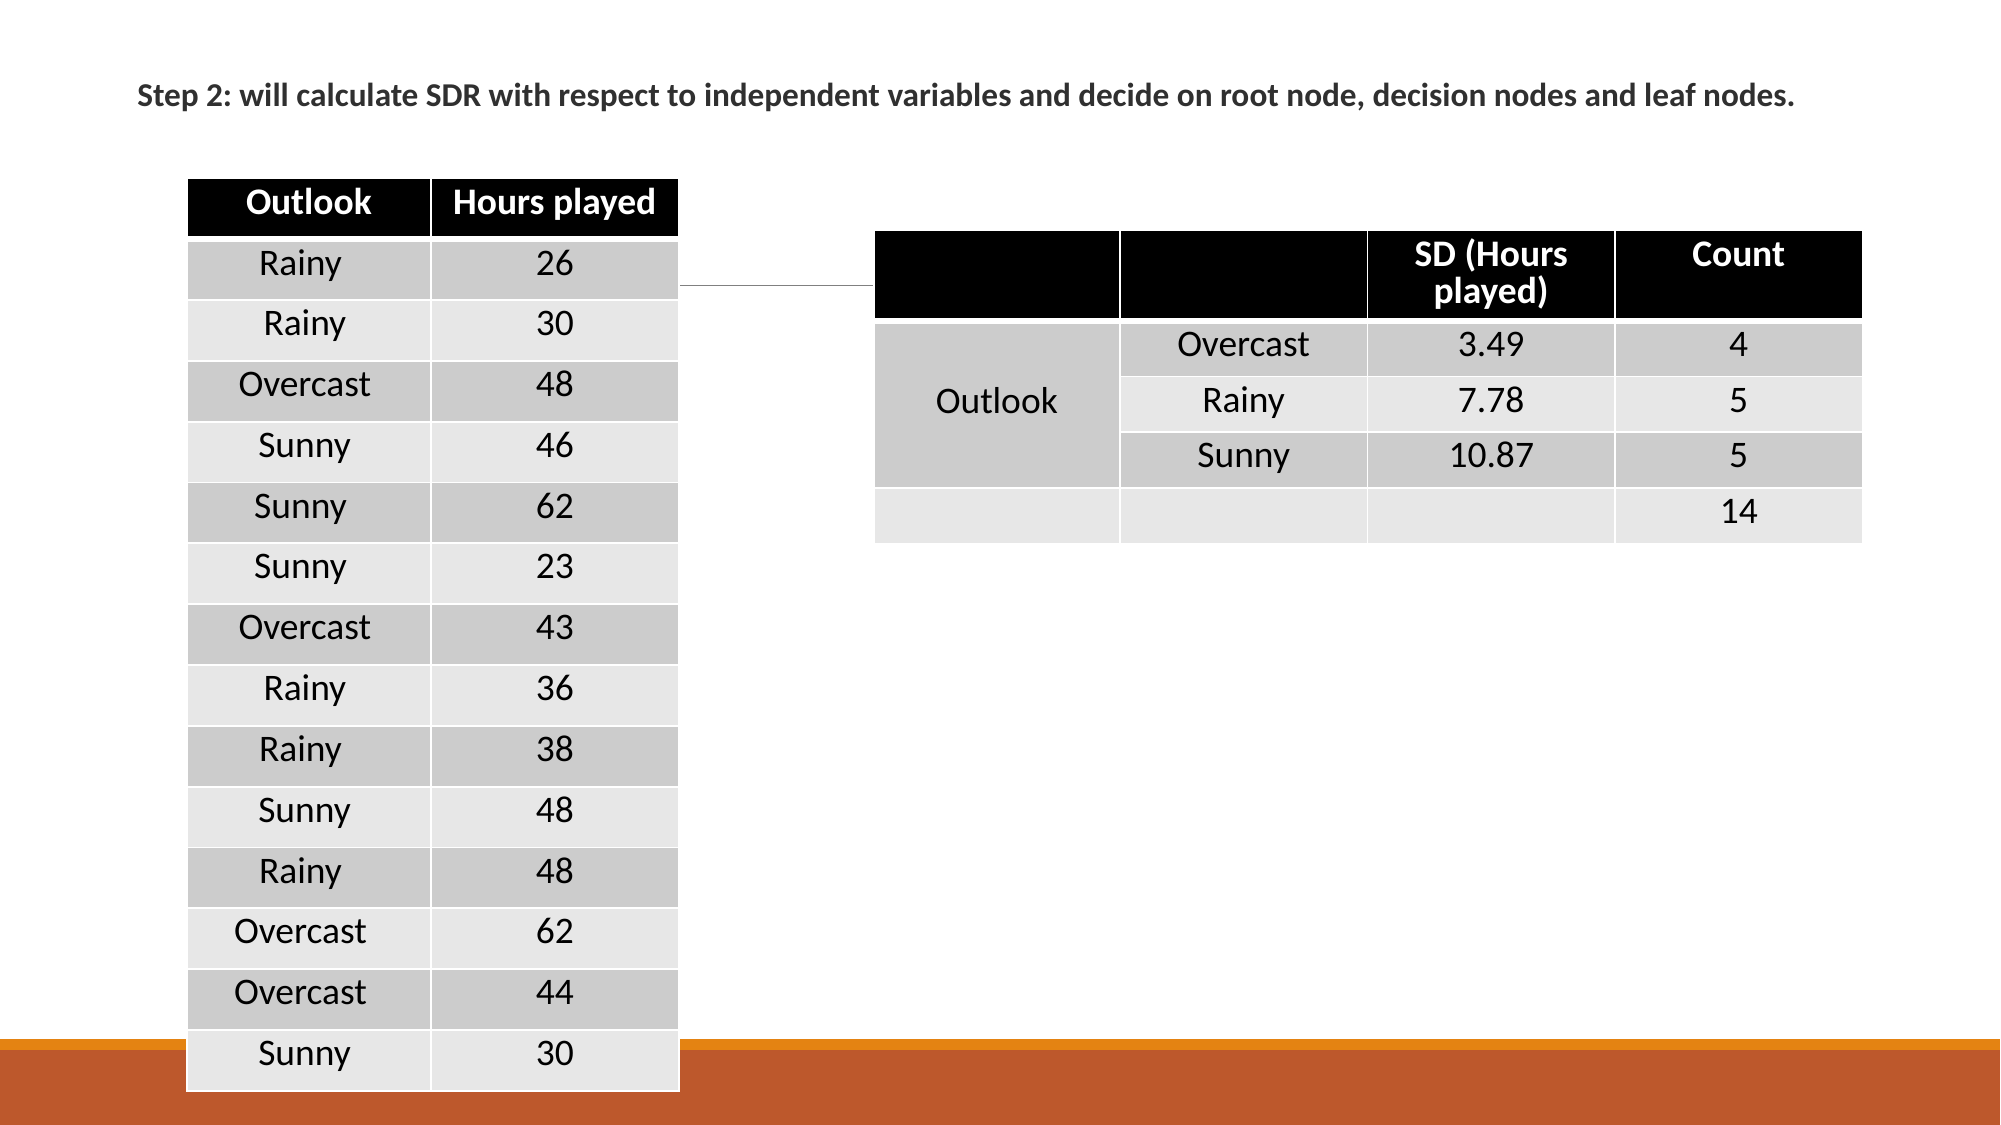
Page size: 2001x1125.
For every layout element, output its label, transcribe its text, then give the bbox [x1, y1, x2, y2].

table_cell Overcast [188, 970, 430, 1029]
table_cell Sunny [188, 1031, 430, 1090]
table_header [1121, 231, 1367, 318]
table_cell 46 [432, 423, 678, 482]
table_cell 30 [432, 1031, 678, 1090]
table_cell 7.78 [1368, 377, 1614, 431]
table_cell Rainy [188, 301, 430, 360]
table_header SD (Hours played) [1368, 231, 1614, 318]
table_header Hours played [432, 179, 678, 236]
table_cell 38 [432, 727, 678, 786]
table_cell 48 [432, 788, 678, 847]
table_cell 62 [432, 909, 678, 968]
table_cell Rainy [188, 242, 430, 299]
table_cell Rainy [1121, 377, 1367, 431]
table_cell Overcast [188, 605, 430, 664]
table_cell 10.87 [1368, 433, 1614, 487]
table_cell [875, 489, 1119, 543]
table_header [875, 231, 1119, 318]
table_cell 5 [1616, 433, 1862, 487]
table_cell 4 [1616, 324, 1862, 376]
table_cell 44 [432, 970, 678, 1029]
table_cell 30 [432, 301, 678, 360]
table_cell Sunny [188, 788, 430, 847]
table_cell 62 [432, 483, 678, 542]
table_cell 3.49 [1368, 324, 1614, 376]
table_cell 14 [1616, 489, 1862, 543]
table_cell Sunny [188, 483, 430, 542]
table_cell 48 [432, 848, 678, 907]
table_cell Sunny [188, 544, 430, 603]
table_header Count [1616, 231, 1862, 318]
table_cell Rainy [188, 848, 430, 907]
table_header Outlook [188, 179, 430, 236]
table_cell 5 [1616, 377, 1862, 431]
list Step 2: will calculate SDR with respect to independent variables and decide on root node, decision nodes and leaf nodes. [137, 70, 1863, 998]
table_cell Rainy [188, 727, 430, 786]
table_cell Sunny [188, 423, 430, 482]
table_cell Sunny [1121, 433, 1367, 487]
table_cell 43 [432, 605, 678, 664]
table_cell Rainy [188, 666, 430, 725]
table_cell 36 [432, 666, 678, 725]
table_cell 26 [432, 242, 678, 299]
table_cell [1368, 489, 1614, 543]
table_cell [1121, 489, 1367, 543]
table_cell Overcast [188, 909, 430, 968]
table_cell 23 [432, 544, 678, 603]
table_cell 48 [432, 362, 678, 421]
table_cell Overcast [188, 362, 430, 421]
table_cell Overcast [1121, 324, 1367, 376]
table_cell Outlook [875, 324, 1119, 487]
